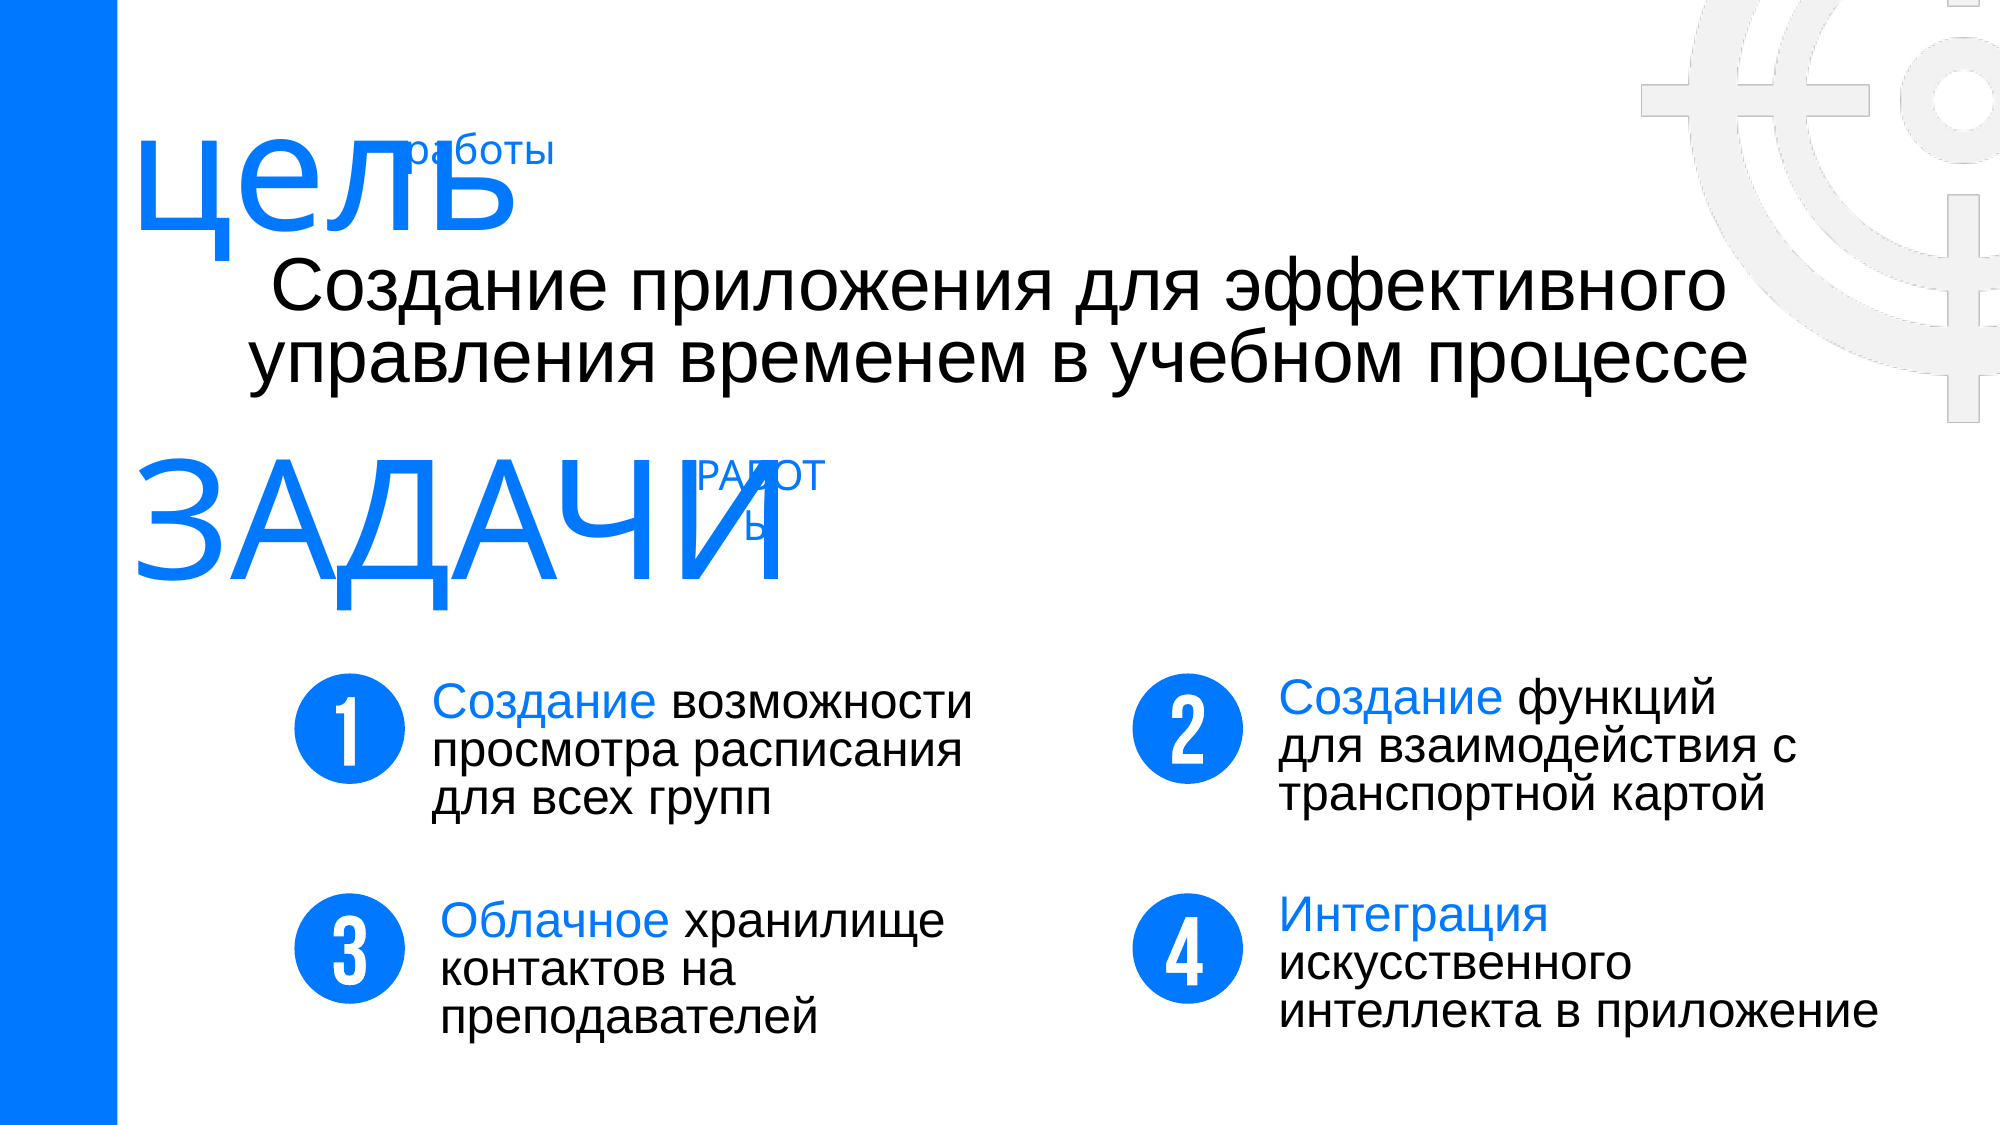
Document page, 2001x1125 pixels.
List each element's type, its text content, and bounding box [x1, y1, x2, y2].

text_box [1131, 892, 1245, 1005]
text_box Облачное хранилище контактов на преподавателей [424, 891, 1000, 1099]
text_box РАБОТЫ [662, 441, 859, 557]
text_box [293, 892, 406, 1005]
text_box Создание возможности просмотра расписания для всех групп [416, 613, 1000, 880]
text_box цель [112, 56, 745, 272]
picture [1587, 0, 2000, 478]
text_box работы [216, 115, 745, 181]
text_box [293, 672, 406, 785]
text_box Интеграция искусственного интеллекта в приложение [1263, 885, 1900, 1093]
text_box Создание приложения для эффективного управления временем в учебном процессе [171, 245, 1587, 427]
text_box [1131, 672, 1245, 785]
text_box [0, 0, 118, 1125]
text_box Создание функций для взаимодействия с транспортной картой [1263, 668, 1814, 876]
text_box ЗАДАЧИ [117, 405, 1163, 621]
